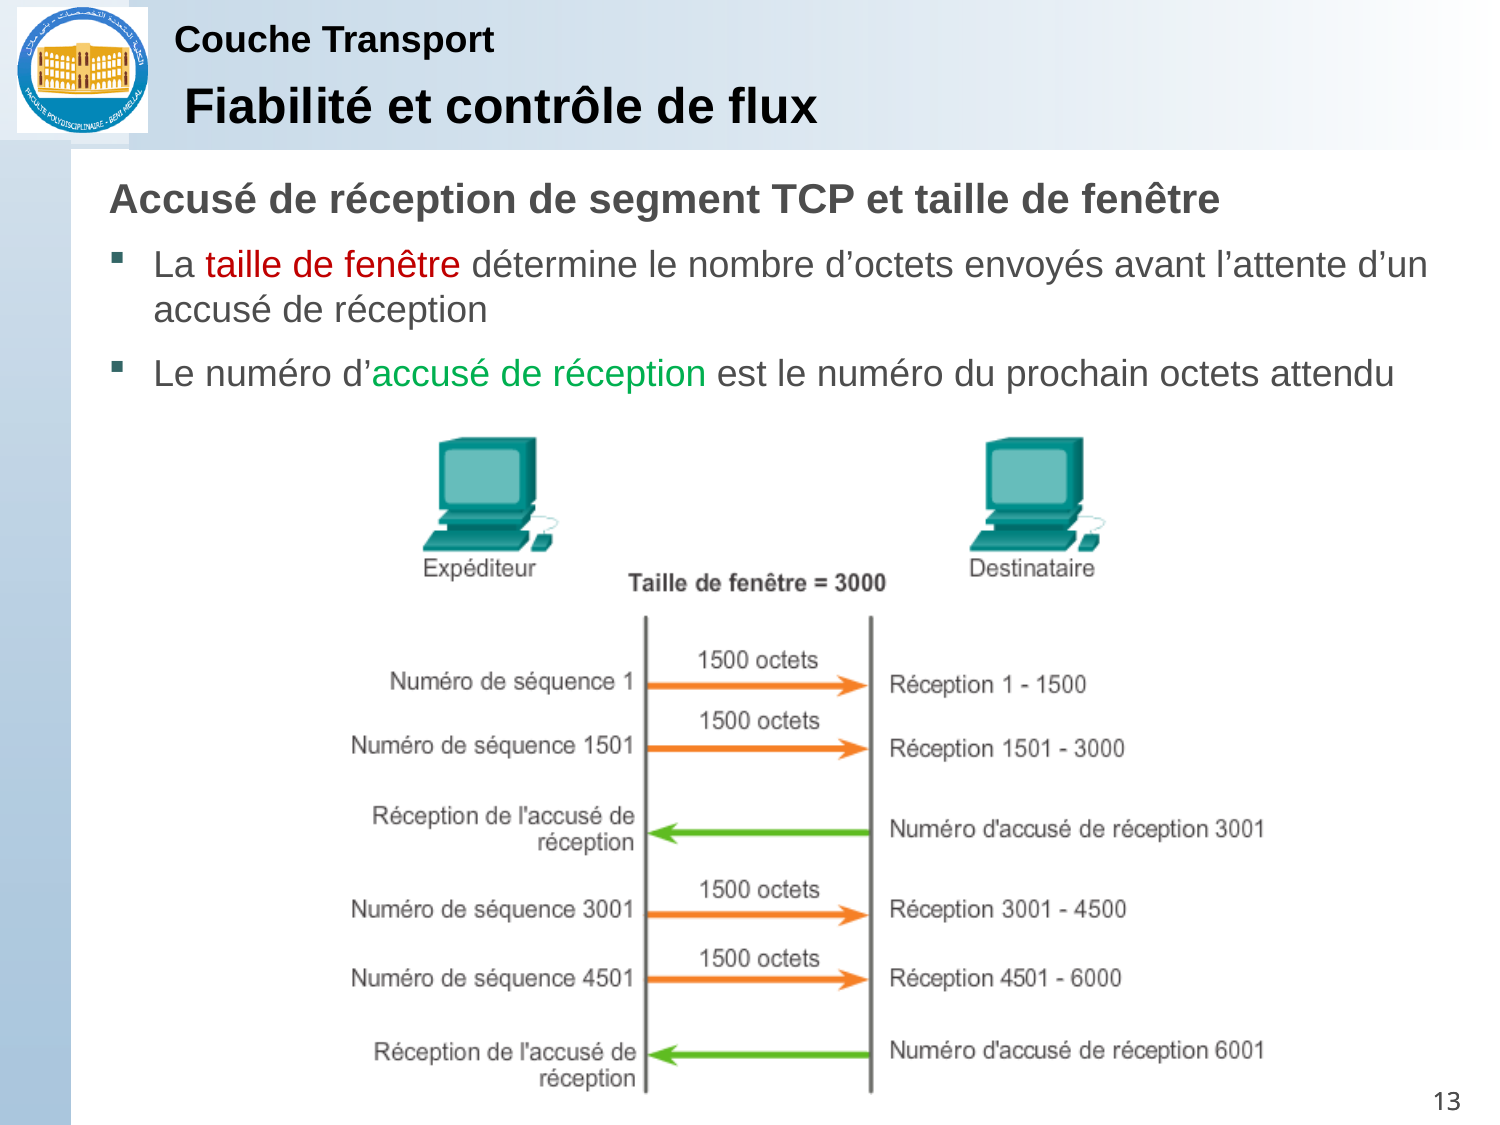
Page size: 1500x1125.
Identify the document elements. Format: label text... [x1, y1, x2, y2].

picture [17, 6, 148, 133]
picture [97, 85, 148, 133]
text_box Couche Transport [159, 7, 1500, 68]
text_box Fiabilité et contrôle de flux [169, 66, 1438, 141]
picture [27, 89, 33, 98]
picture [340, 421, 1290, 1095]
picture [0, 140, 129, 1125]
text_box Accusé de réception de segment TCP et taille de fenêtre La taille de fenêtre détermine le nombre d’octets envoyés avant l’attente d’un accusé de réception Le numéro d’accusé de réception est le numéro du prochain octets attendu [93, 164, 1465, 402]
picture [110, 111, 121, 121]
picture [124, 102, 131, 110]
